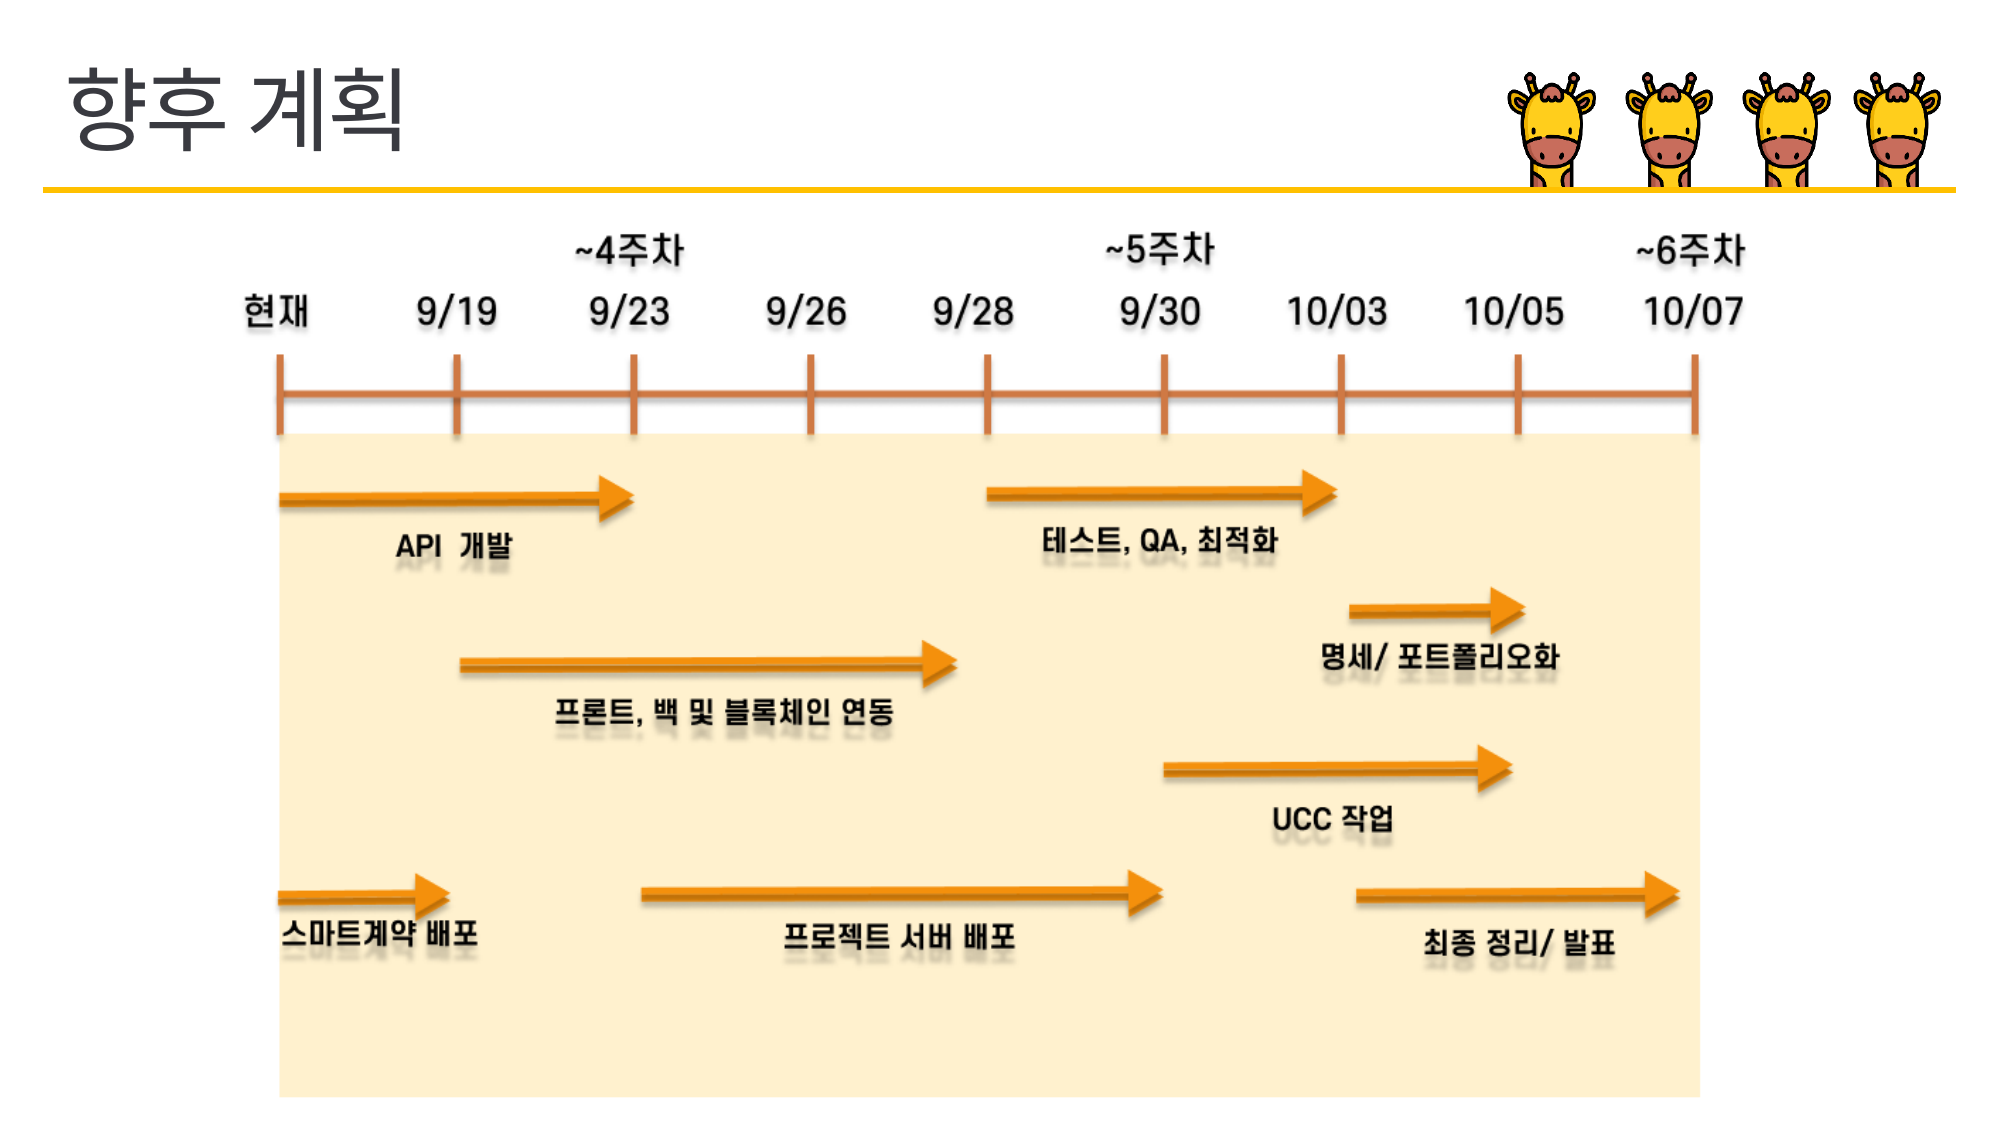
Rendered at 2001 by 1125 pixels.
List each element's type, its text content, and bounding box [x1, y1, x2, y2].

picture [1492, 72, 1956, 189]
text_box 향후 계획 [50, 45, 427, 171]
picture [223, 207, 1776, 1108]
